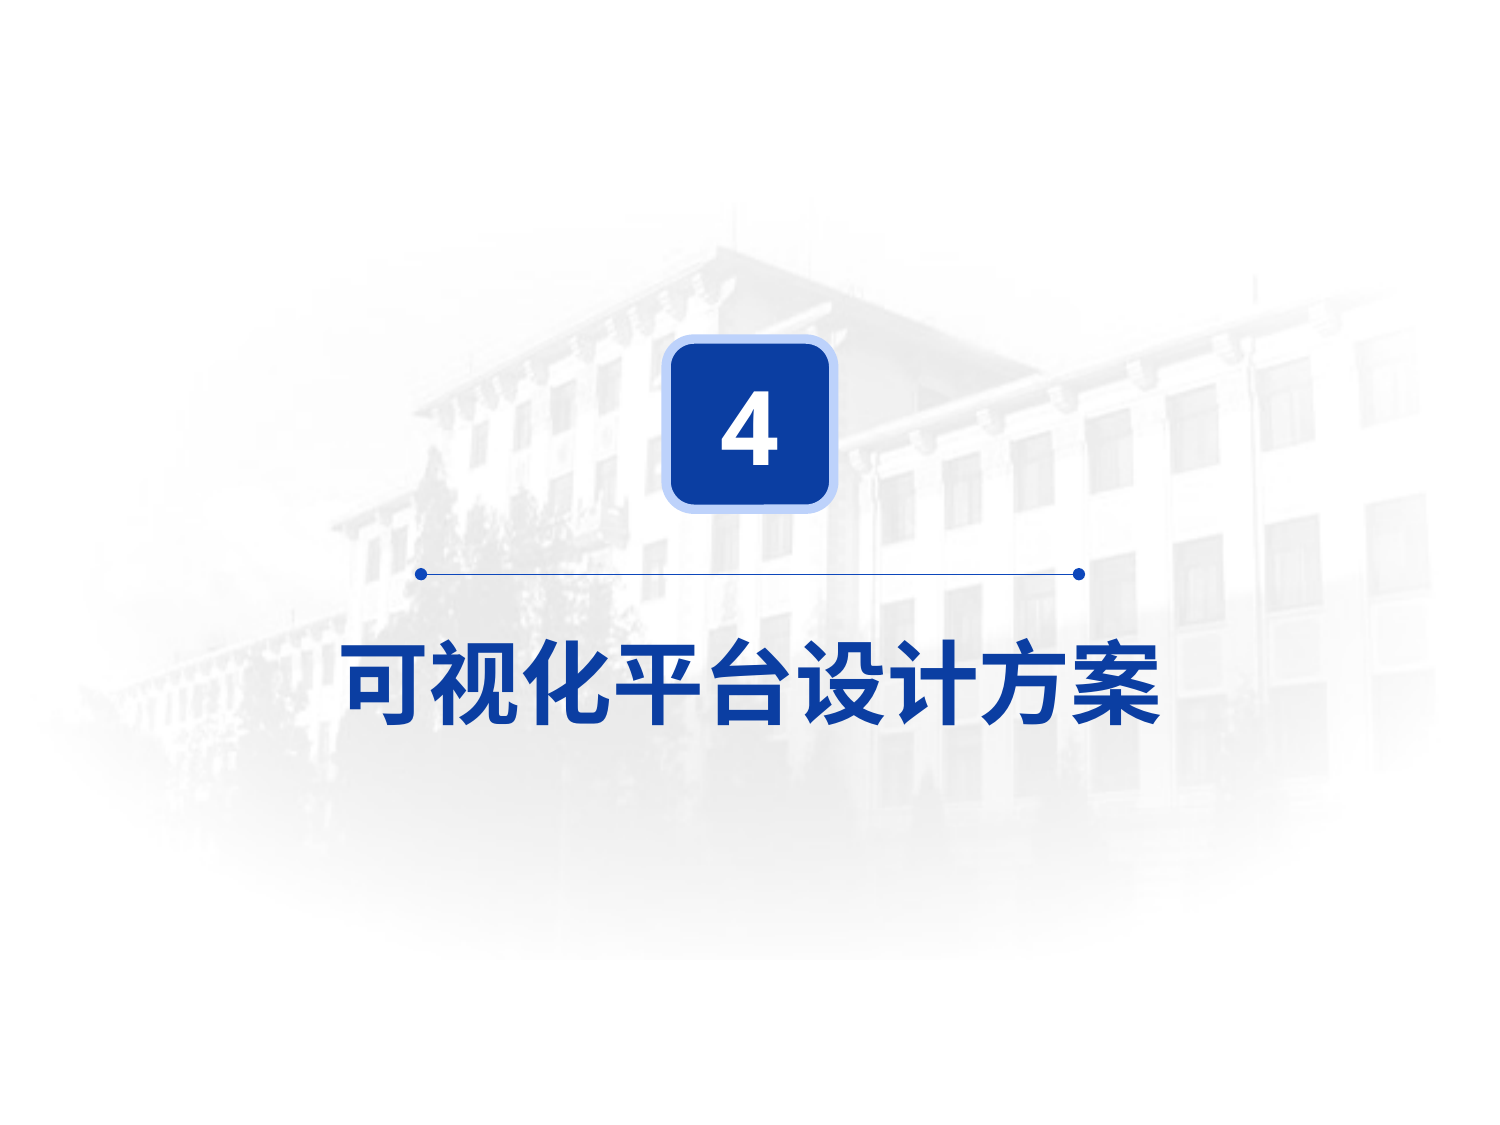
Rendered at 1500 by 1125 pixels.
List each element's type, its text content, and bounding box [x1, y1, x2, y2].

text_box 可视化平台设计方案 [287, 619, 1213, 953]
text_box 4 [665, 338, 835, 511]
